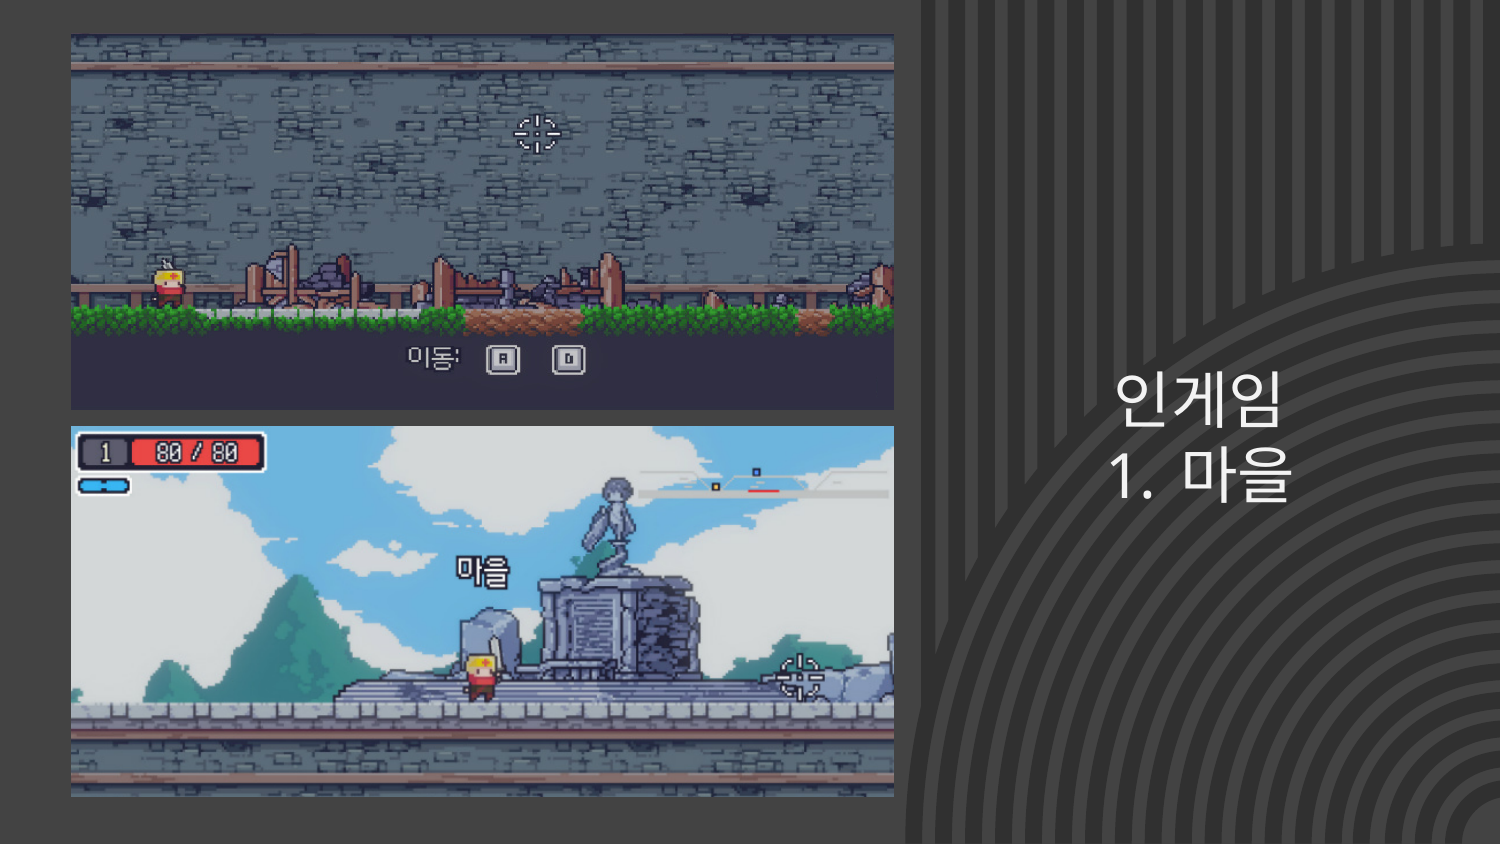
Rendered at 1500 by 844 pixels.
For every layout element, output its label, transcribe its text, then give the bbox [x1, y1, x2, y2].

title 인게임 마을 [1053, 345, 1347, 498]
picture [71, 32, 894, 411]
picture [71, 426, 894, 797]
